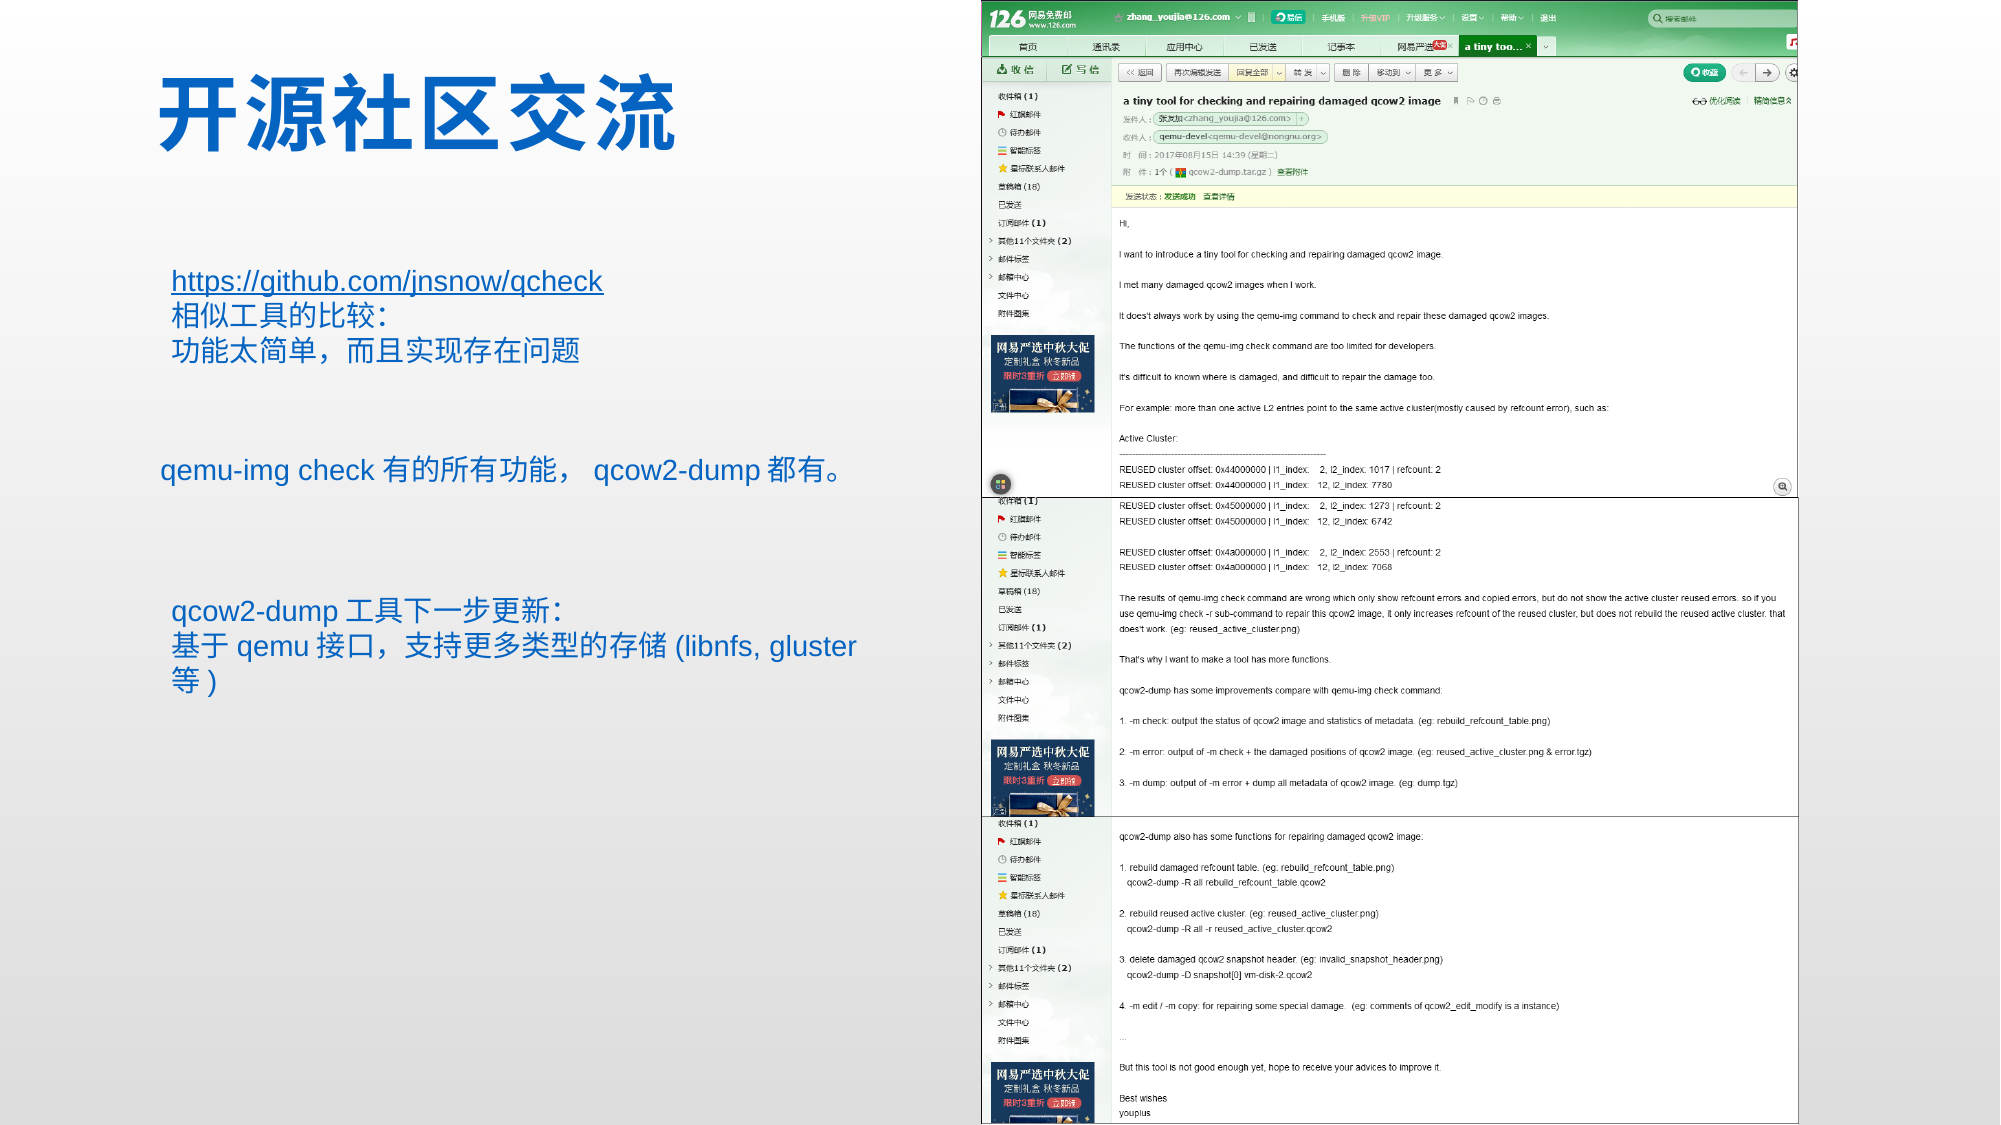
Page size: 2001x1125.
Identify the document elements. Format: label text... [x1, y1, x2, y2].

text_box https://github.com/jnsnow/qcheck 相似工具的比较： 功能太简单，而且实现存在问题 [156, 255, 837, 375]
picture [981, 0, 1799, 1125]
text_box qcow2-dump工具下一步更新： 基于qemu接口，支持更多类型的存储(libnfs, gluster等) [156, 584, 917, 740]
title 开源社区交流 [140, 58, 771, 165]
text_box qemu-img check有的所有功能，qcow2-dump都有。 [145, 444, 871, 529]
